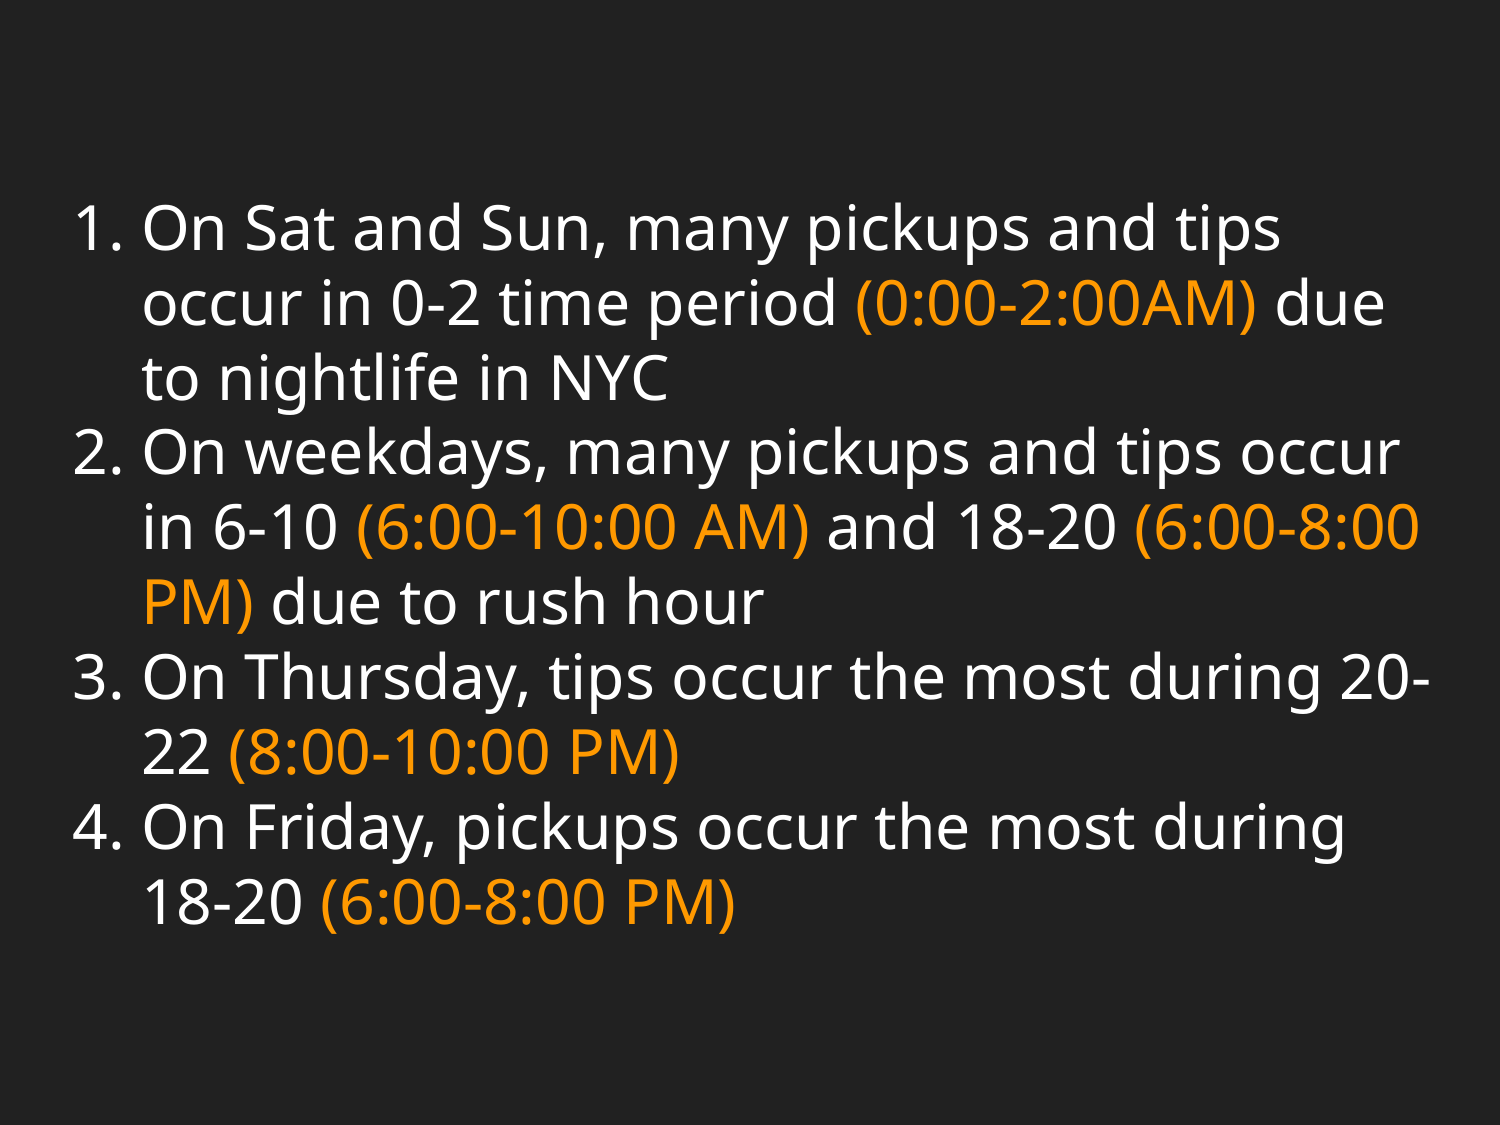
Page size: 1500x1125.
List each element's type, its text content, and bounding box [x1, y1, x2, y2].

title On Sat and Sun, many pickups and tips occur in 0-2 time period (0:00-2:00AM) due to nightlife in NYC On weekdays, many pickups and tips occur in 6-10 (6:00-10:00 AM) and 18-20 (6:00-8:00 PM) due to rush hour On Thursday, tips occur the most during 20-22 (8:00-10:00 PM) On Friday, pickups occur the most during 18-20 (6:00-8:00 PM) [51, 470, 1449, 655]
